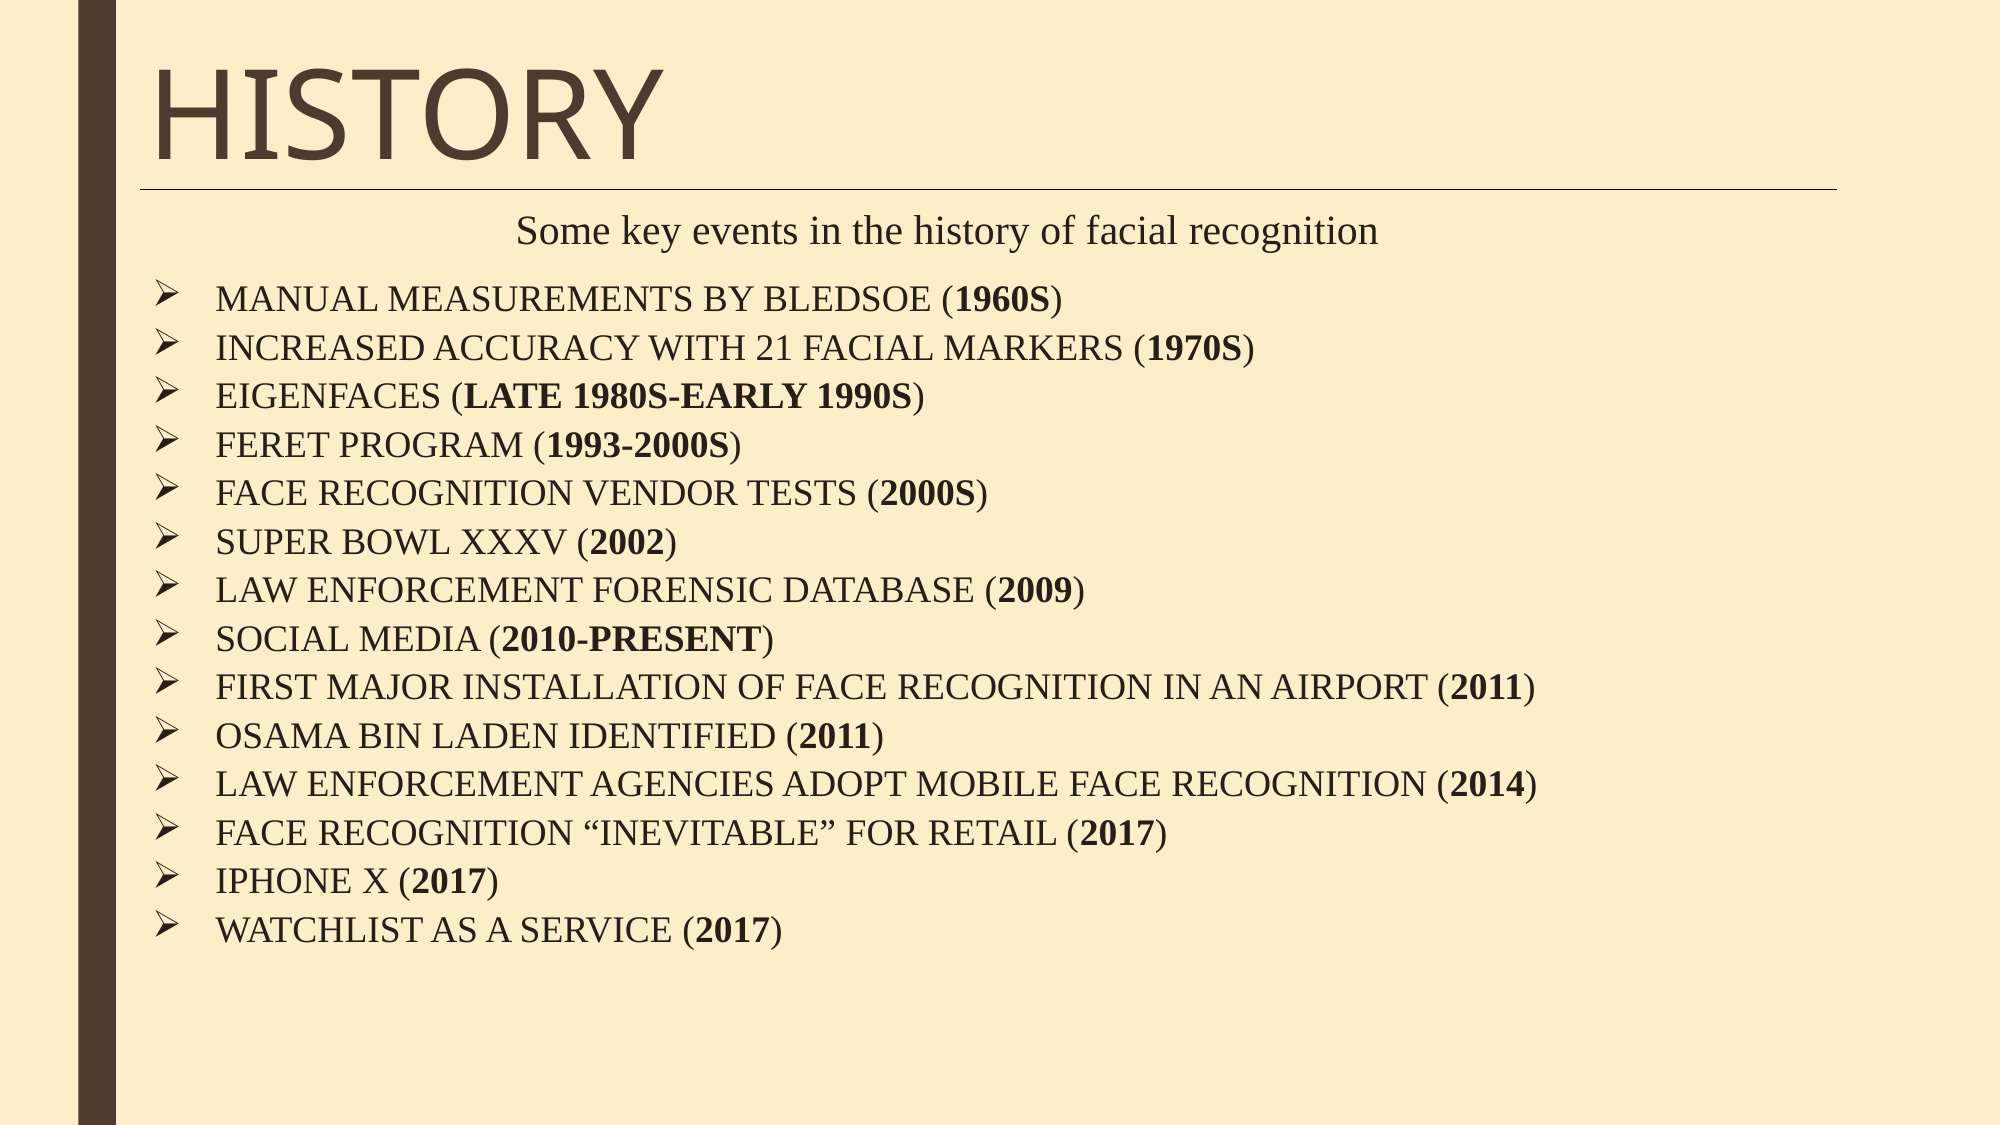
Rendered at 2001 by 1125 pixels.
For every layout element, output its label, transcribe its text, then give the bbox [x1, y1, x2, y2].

list Some key events in the history of facial recognition MANUAL MEASUREMENTS BY BLEDSOE (1960S) INCREASED ACCURACY WITH 21 FACIAL MARKERS (1970S) EIGENFACES (LATE 1980S-EARLY 1990S) FERET PROGRAM (1993-2000S) FACE RECOGNITION VENDOR TESTS (2000S) SUPER BOWL XXXV (2002) LAW ENFORCEMENT FORENSIC DATABASE (2009) SOCIAL MEDIA (2010-PRESENT) FIRST MAJOR INSTALLATION OF FACE RECOGNITION IN AN AIRPORT (2011) OSAMA BIN LADEN IDENTIFIED (2011) LAW ENFORCEMENT AGENCIES ADOPT MOBILE FACE RECOGNITION (2014) FACE RECOGNITION “INEVITABLE” FOR RETAIL (2017) IPHONE X (2017) WATCHLIST AS A SERVICE (2017) [137, 199, 1800, 963]
title HISTORY [67, 45, 1863, 278]
